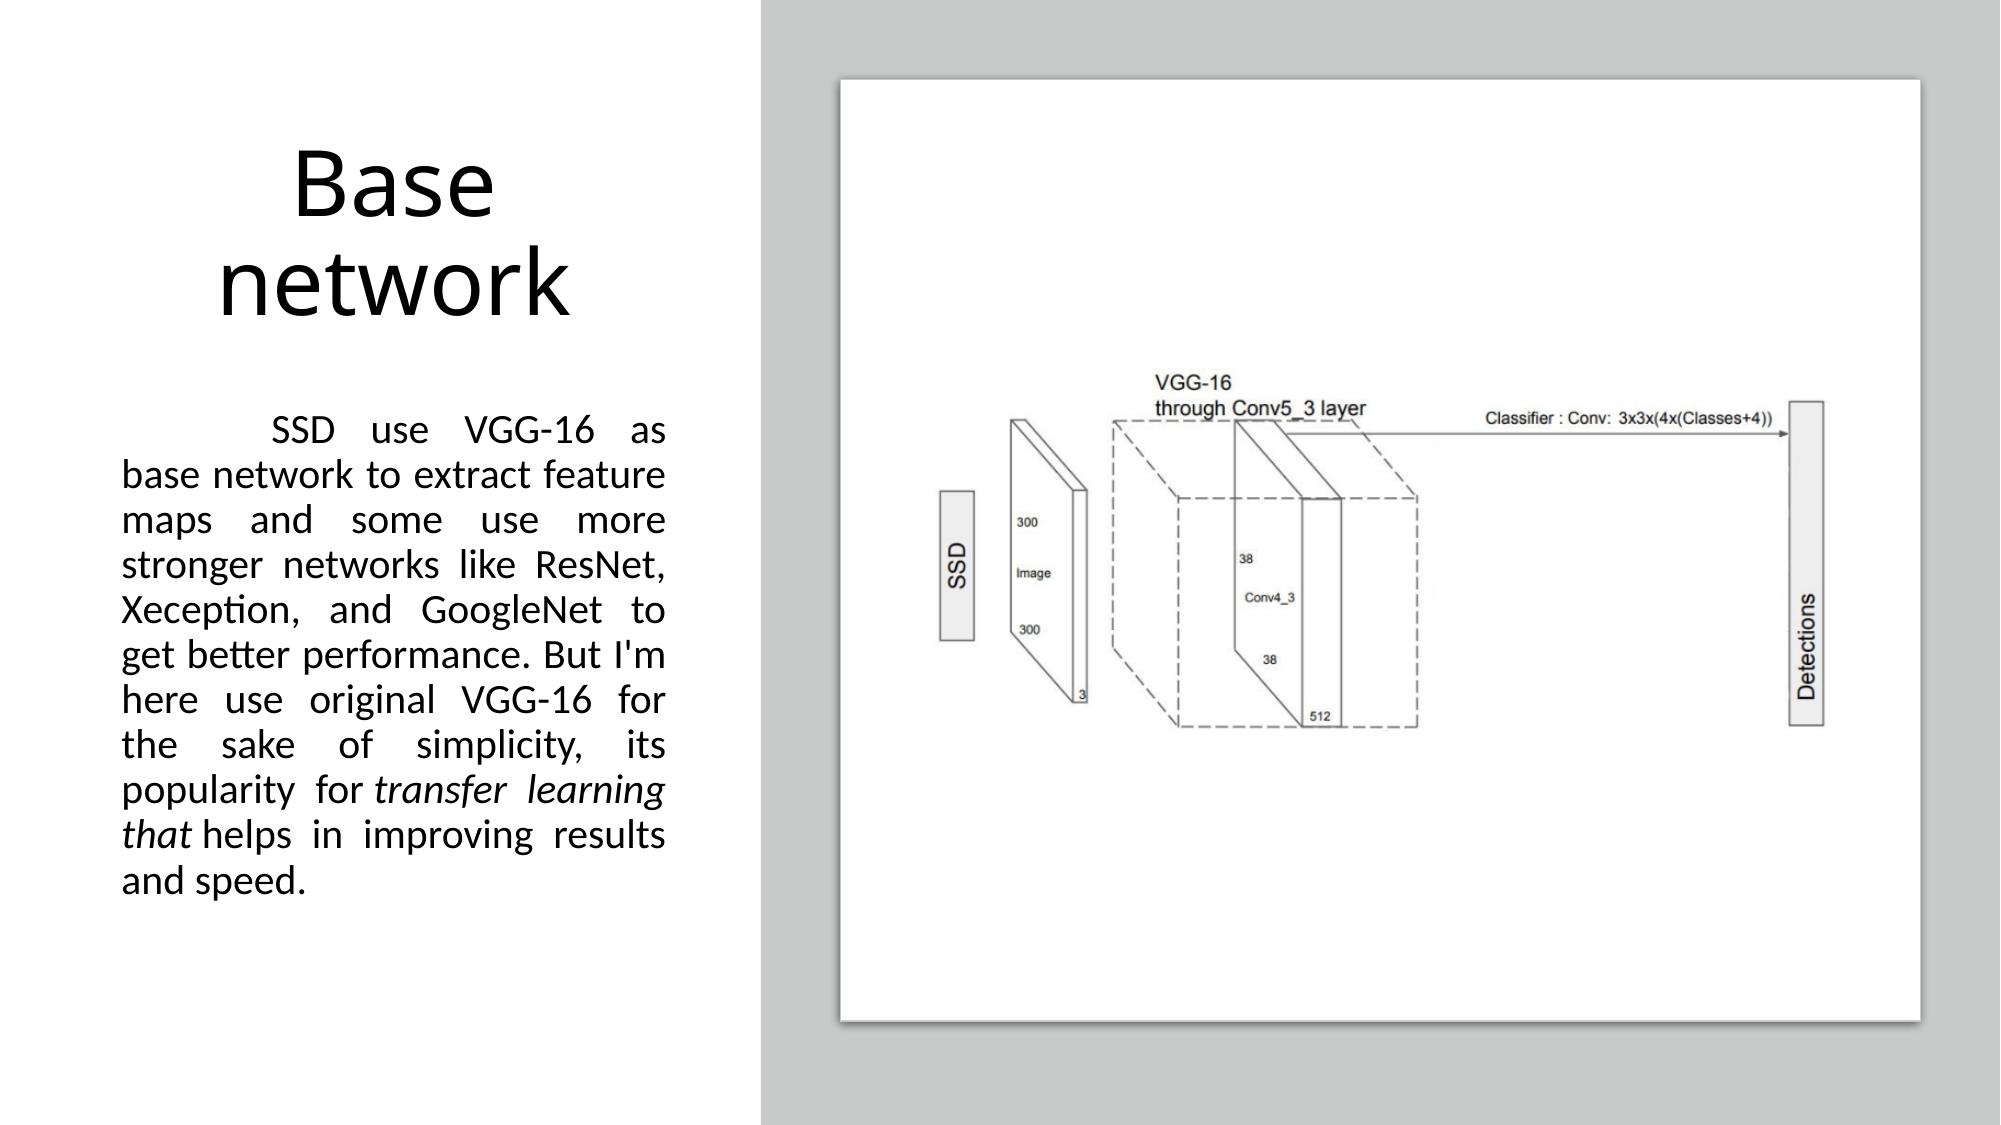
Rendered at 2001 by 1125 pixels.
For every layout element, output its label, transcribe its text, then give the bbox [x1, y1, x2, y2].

text_box [839, 78, 1922, 1022]
text_box [760, 0, 2000, 1125]
title Base network [106, 103, 682, 370]
text_box SSD use VGG-16 as base network to extract feature maps and some use more stronger networks like ResNet, Xeception, and GoogleNet to get better performance. But I'm here use original VGG-16 for the sake of simplicity, its popularity for transfer learning that helps in improving results and speed. [106, 399, 682, 1021]
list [919, 357, 1842, 743]
